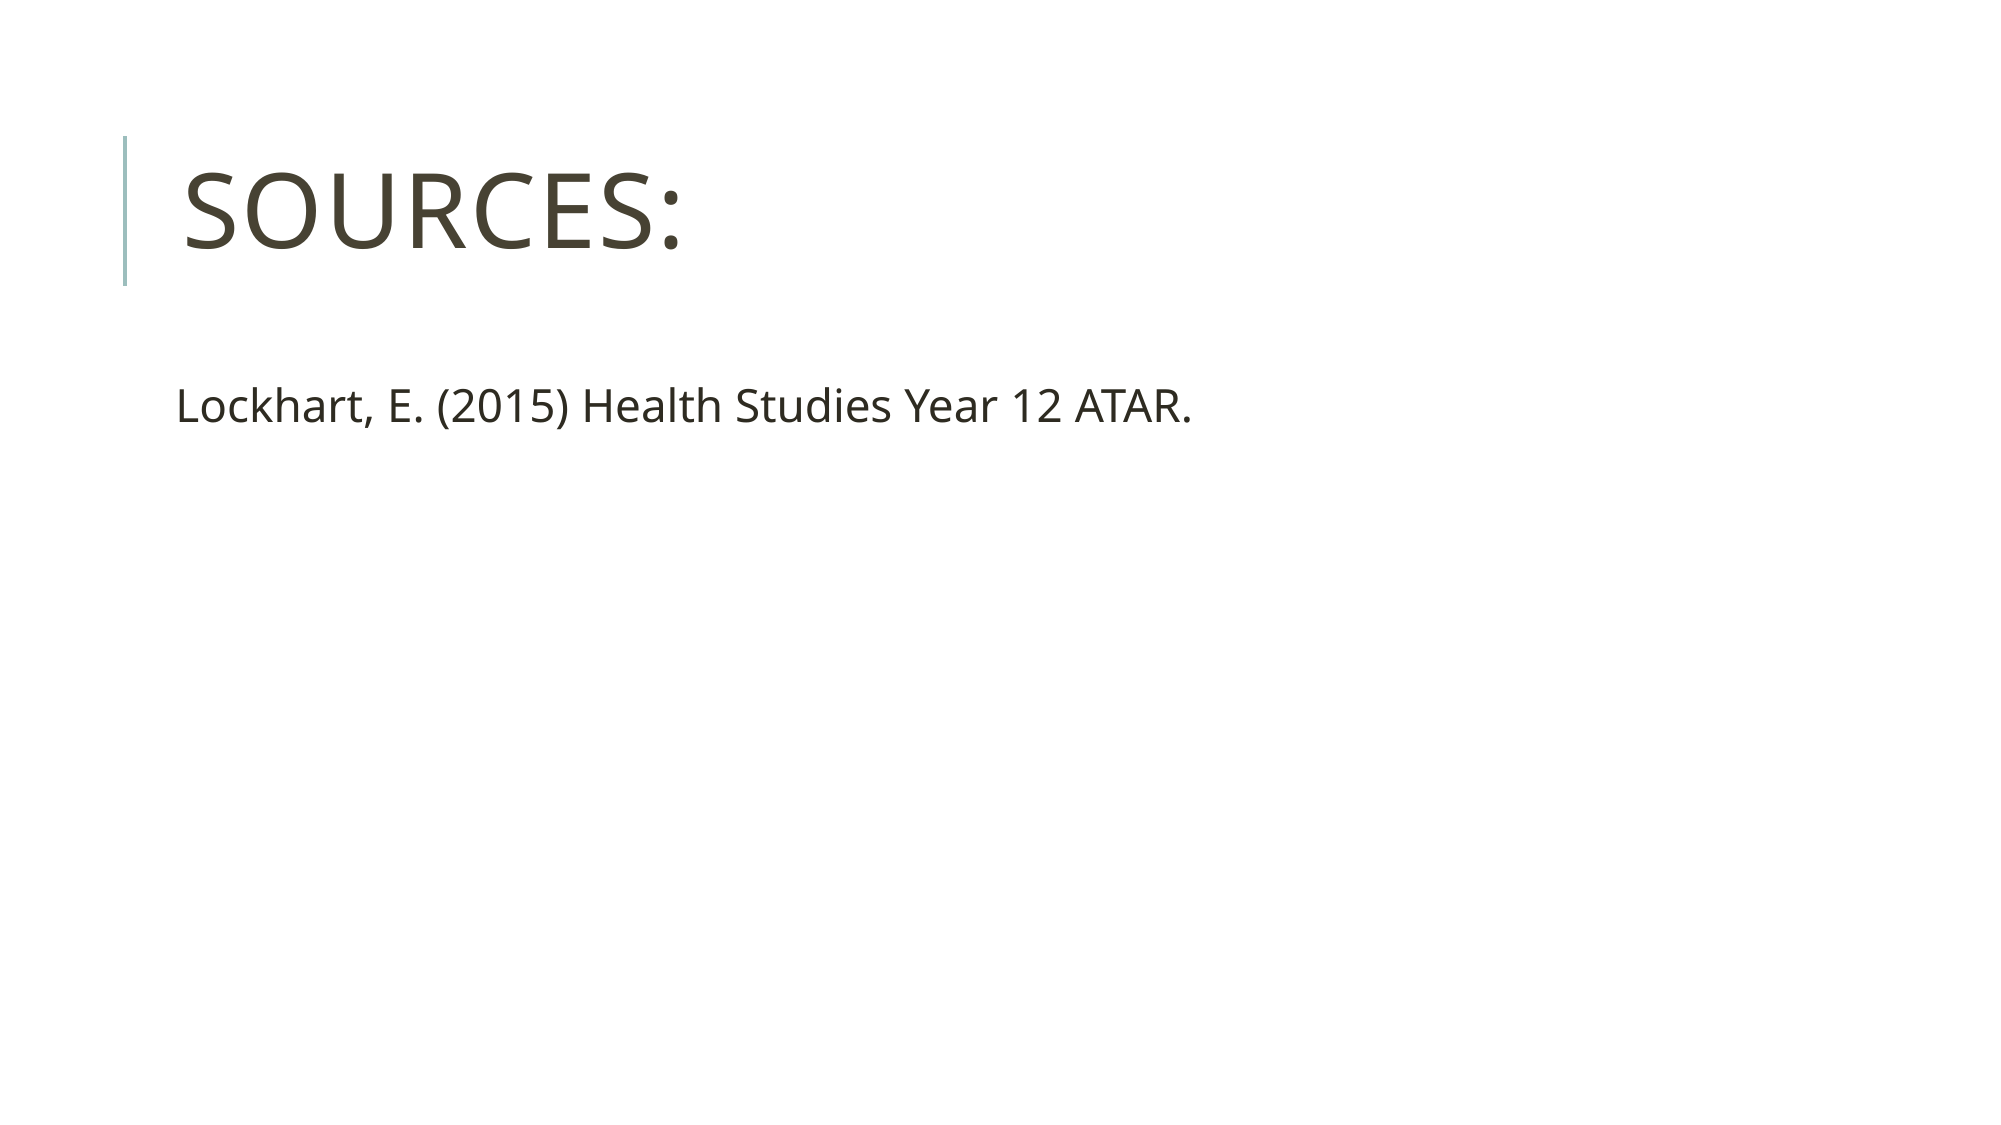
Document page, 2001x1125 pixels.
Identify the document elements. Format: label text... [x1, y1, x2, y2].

title Sources: [168, 96, 1763, 342]
list Lockhart, E. (2015) Health Studies Year 12 ATAR. [168, 375, 1763, 1035]
